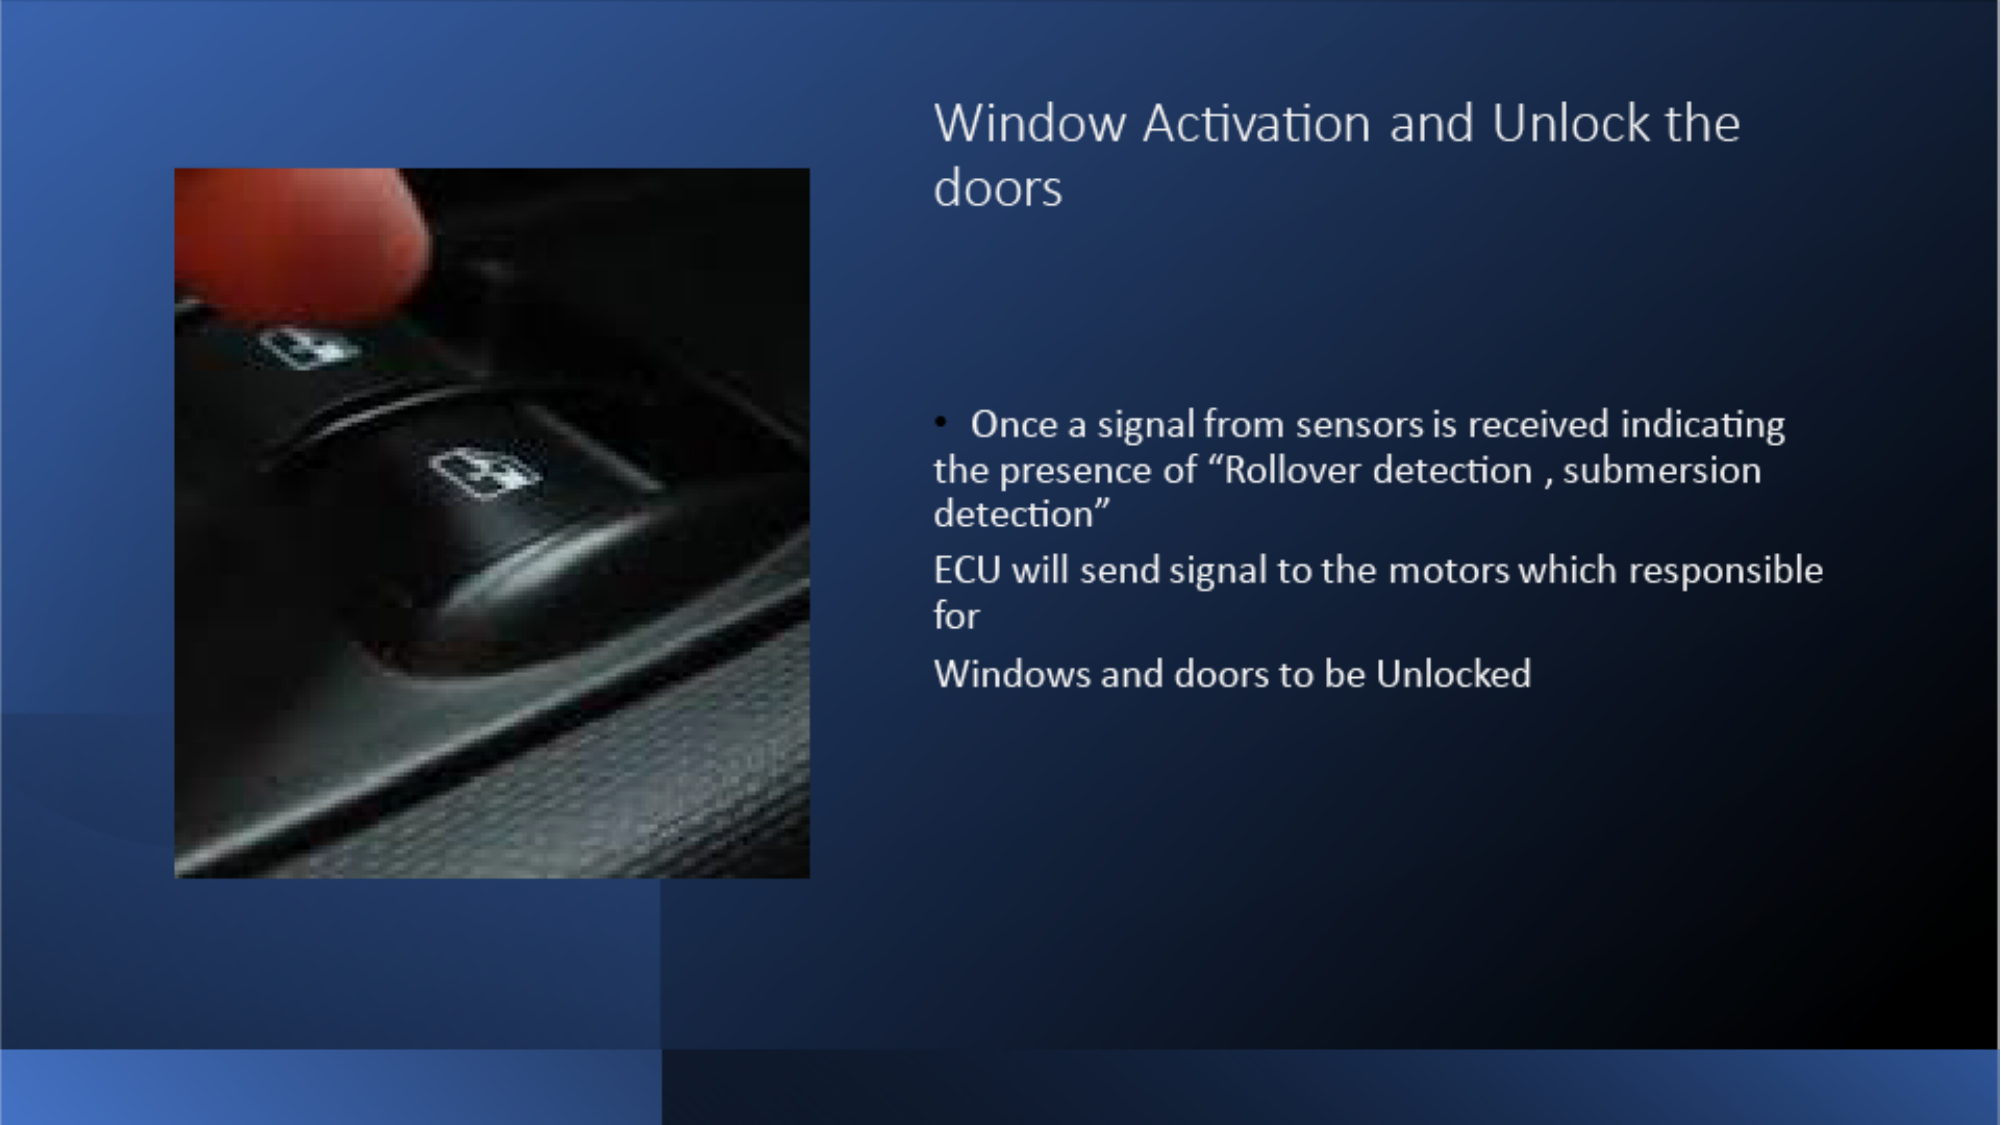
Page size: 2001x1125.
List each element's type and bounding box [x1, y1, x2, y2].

list [0, 0, 2000, 1125]
